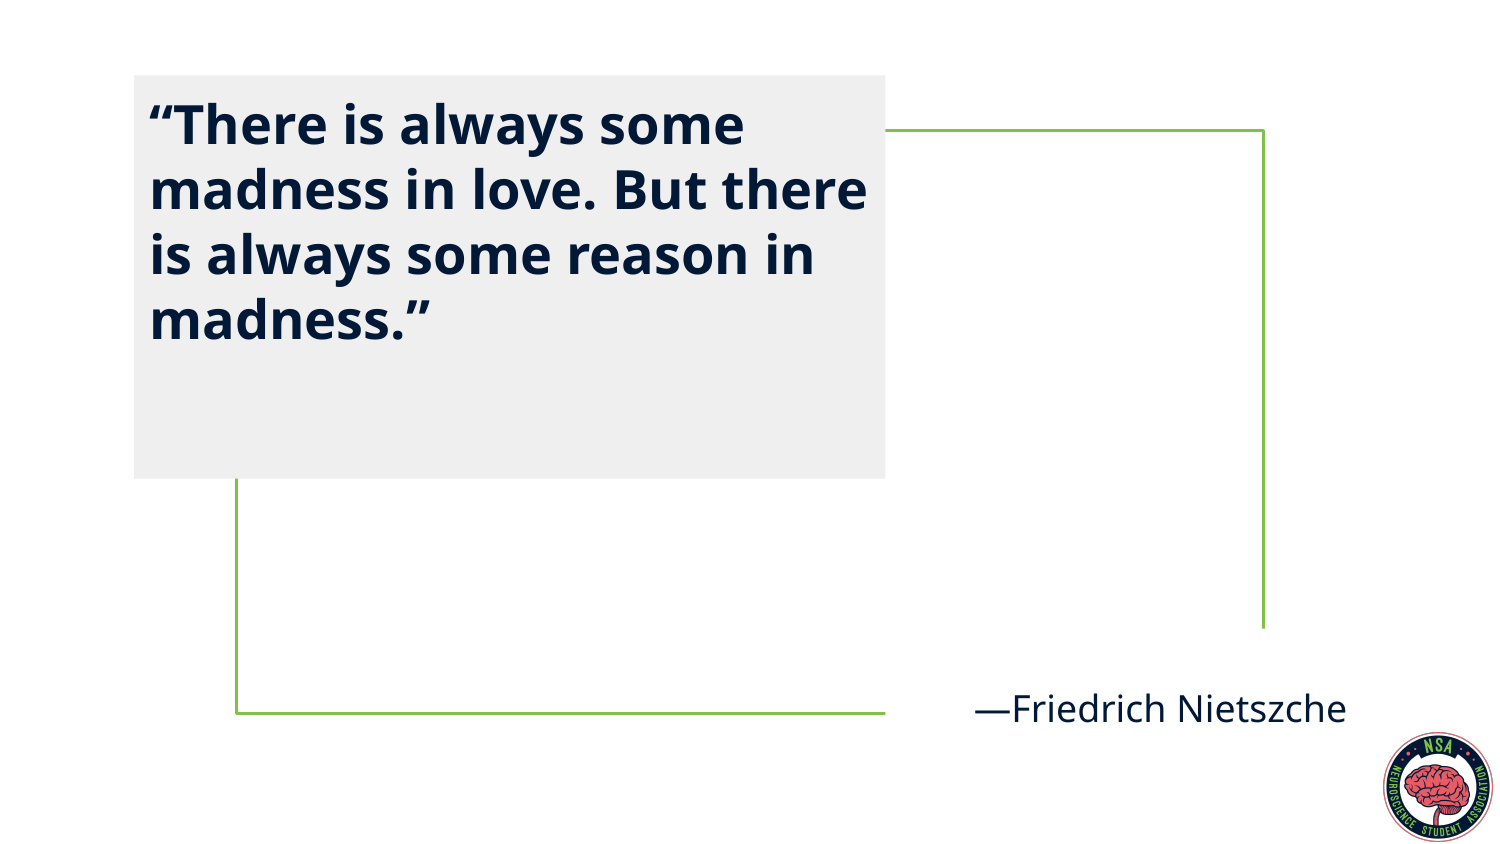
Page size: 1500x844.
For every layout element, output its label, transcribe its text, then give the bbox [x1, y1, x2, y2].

title —Friedrich Nietszche [885, 628, 1363, 746]
picture [1383, 732, 1493, 842]
title “There is always some madness in love. But there is always some reason in madness.” [134, 75, 886, 479]
text_box [236, 130, 1264, 714]
